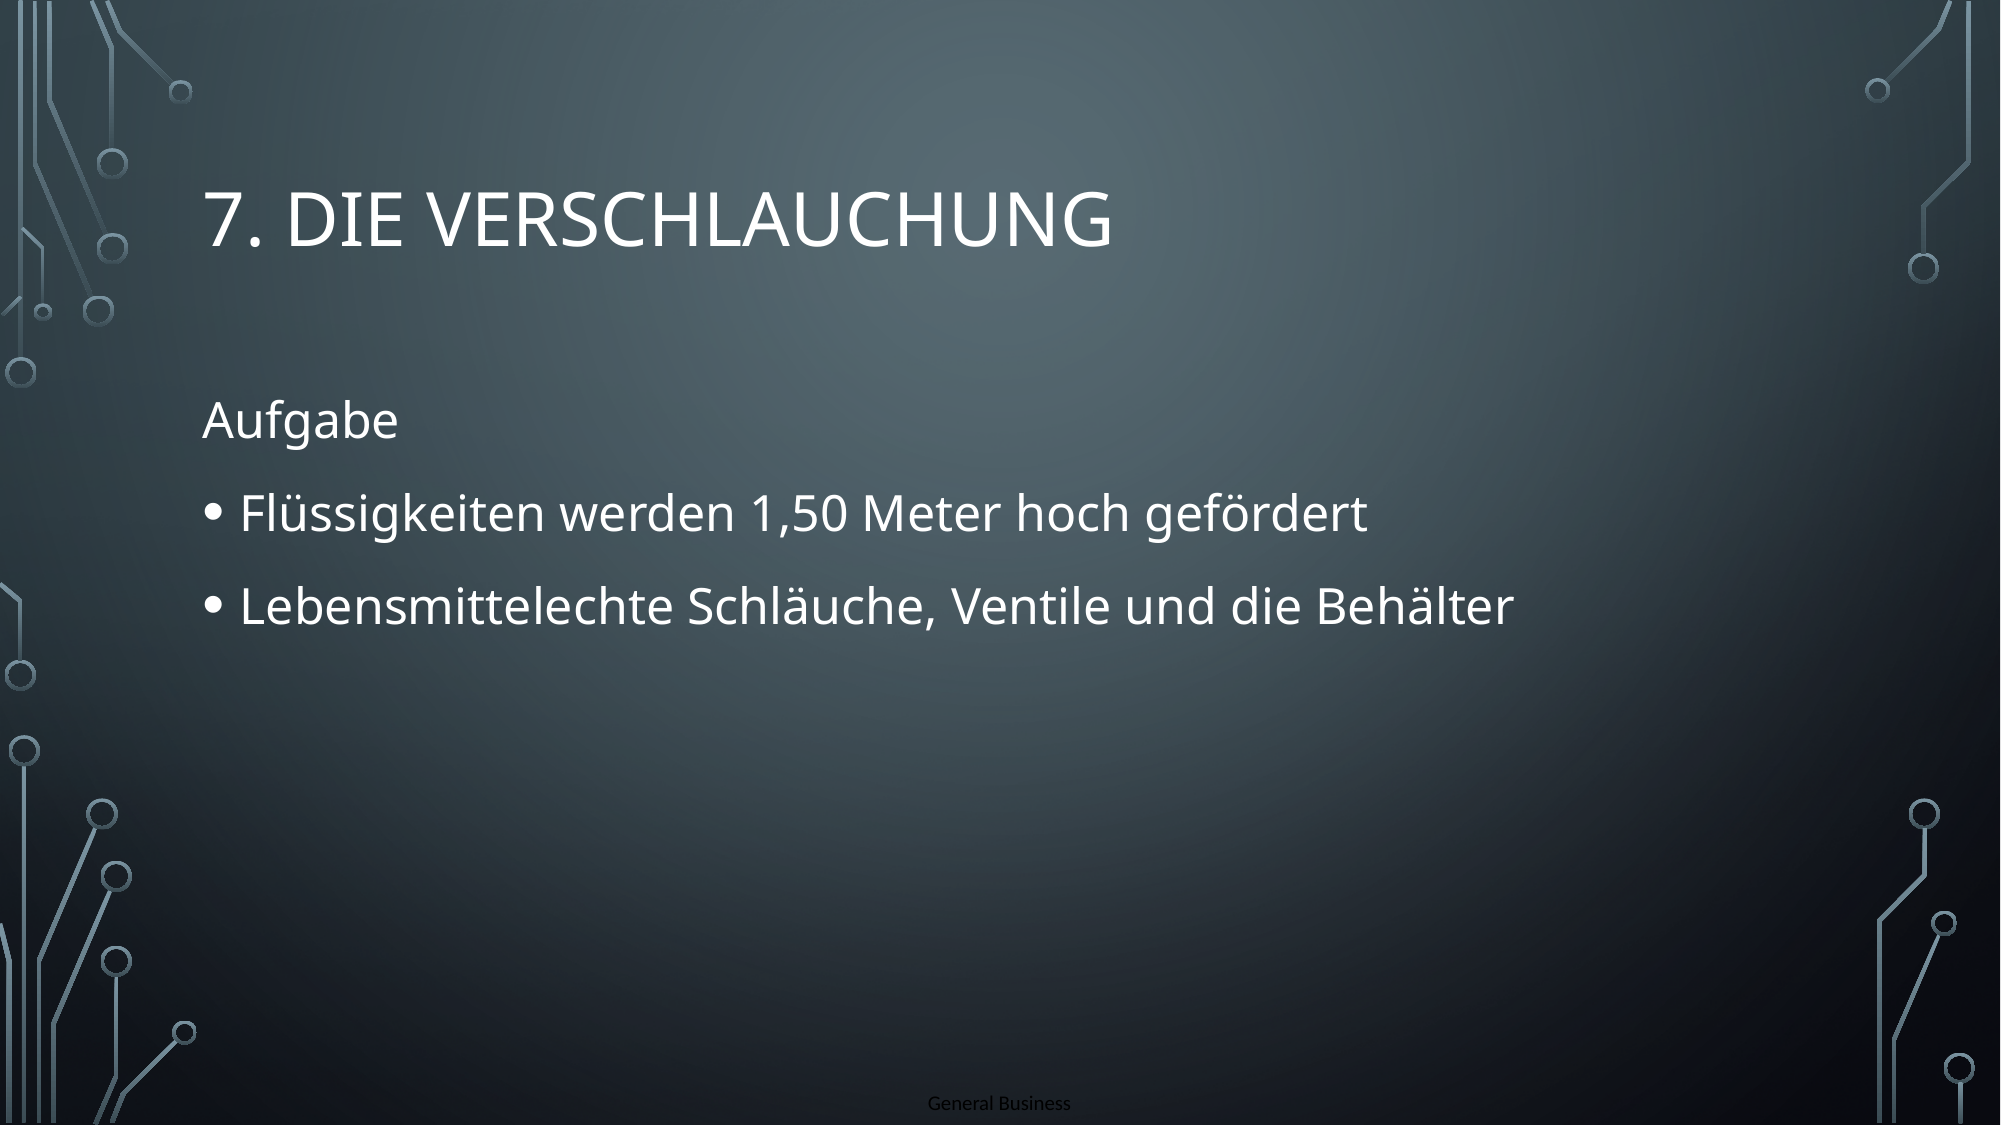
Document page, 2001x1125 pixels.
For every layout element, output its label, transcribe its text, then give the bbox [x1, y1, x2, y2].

list Aufgabe Flüssigkeiten werden 1,50 Meter hoch gefördert Lebensmittelechte Schläuche, Ventile und die Behälter [187, 369, 1813, 950]
title 7. Die Verschlauchung [187, 101, 1813, 344]
